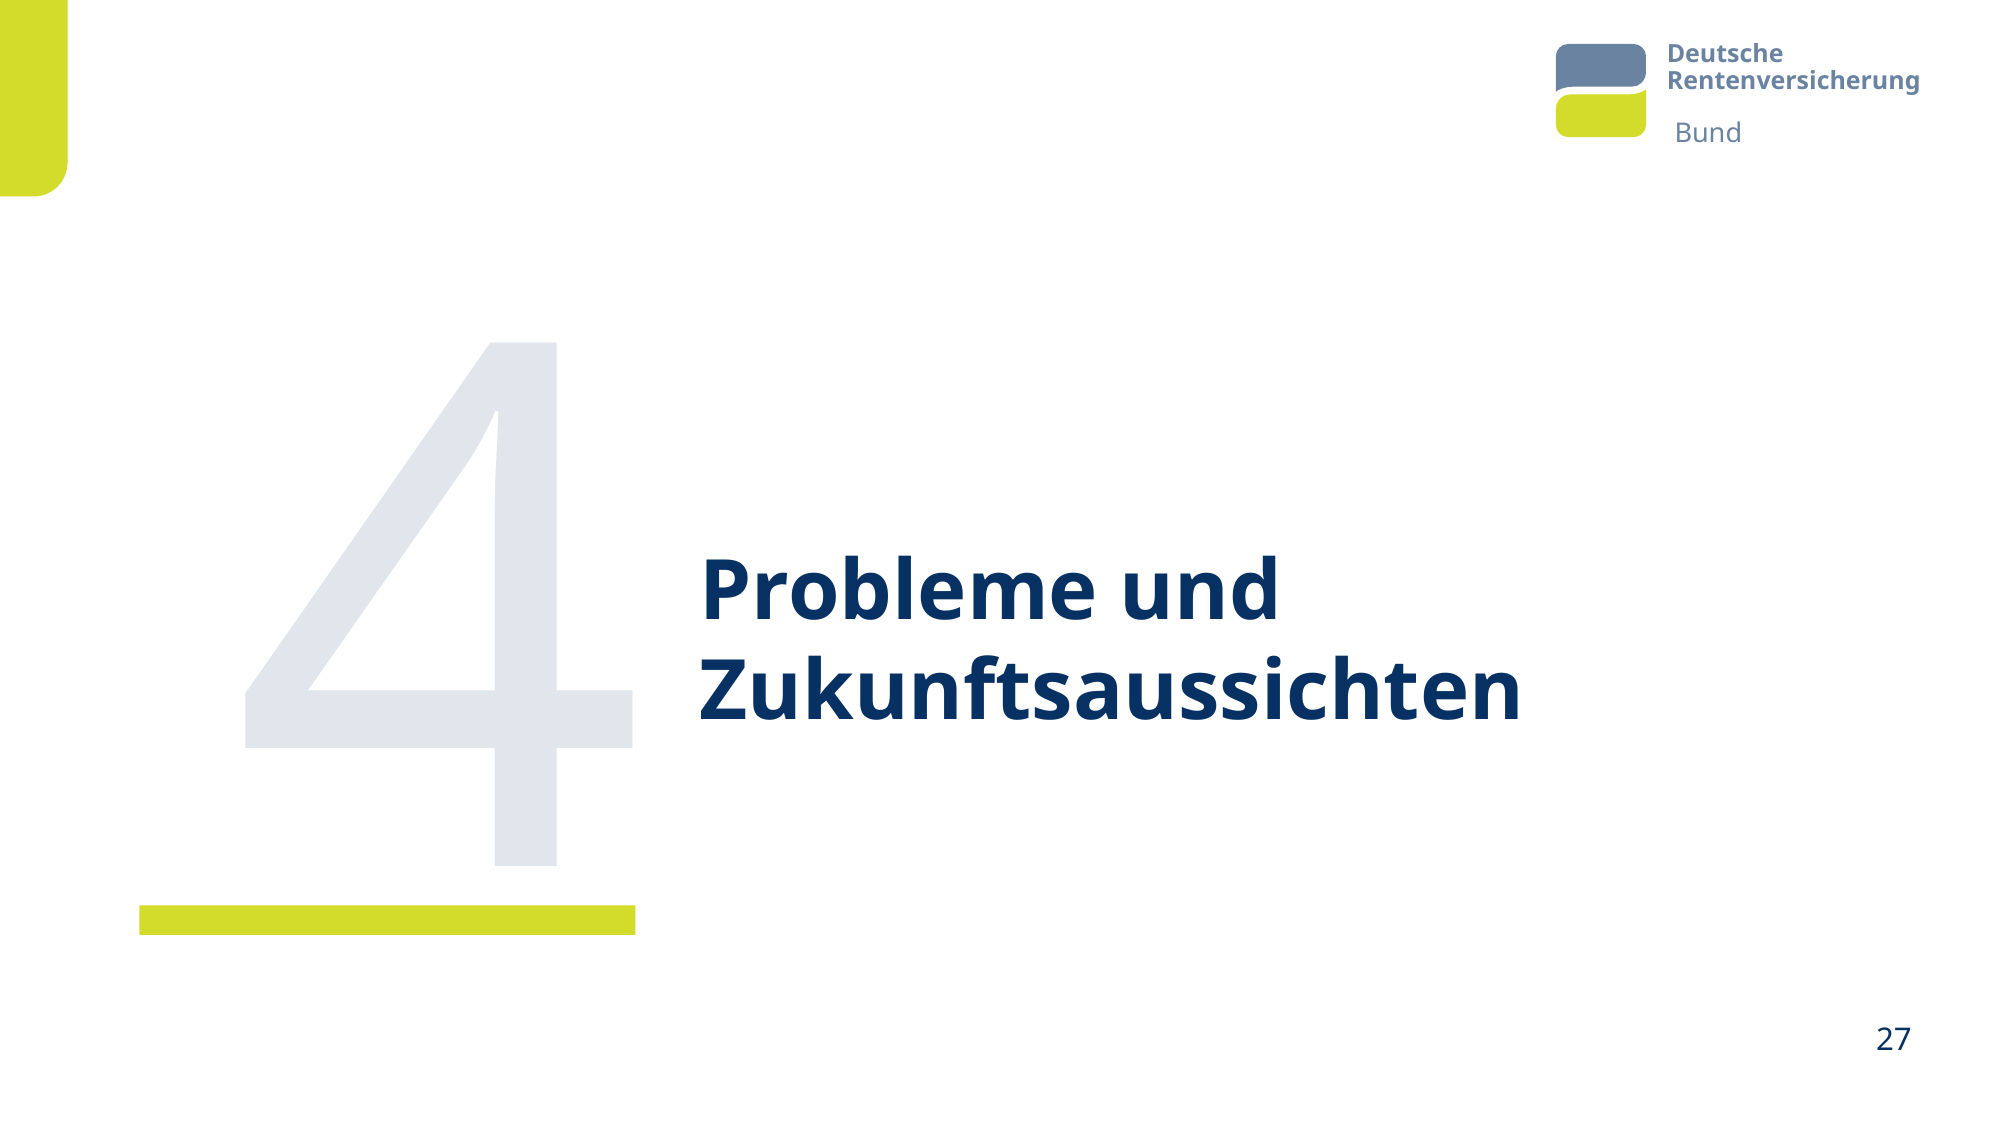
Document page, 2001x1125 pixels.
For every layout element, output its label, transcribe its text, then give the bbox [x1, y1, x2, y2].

text_box Probleme und Zukunftsaussichten [684, 528, 1927, 663]
slide_number 27 [1427, 994, 1928, 1070]
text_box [139, 554, 636, 935]
